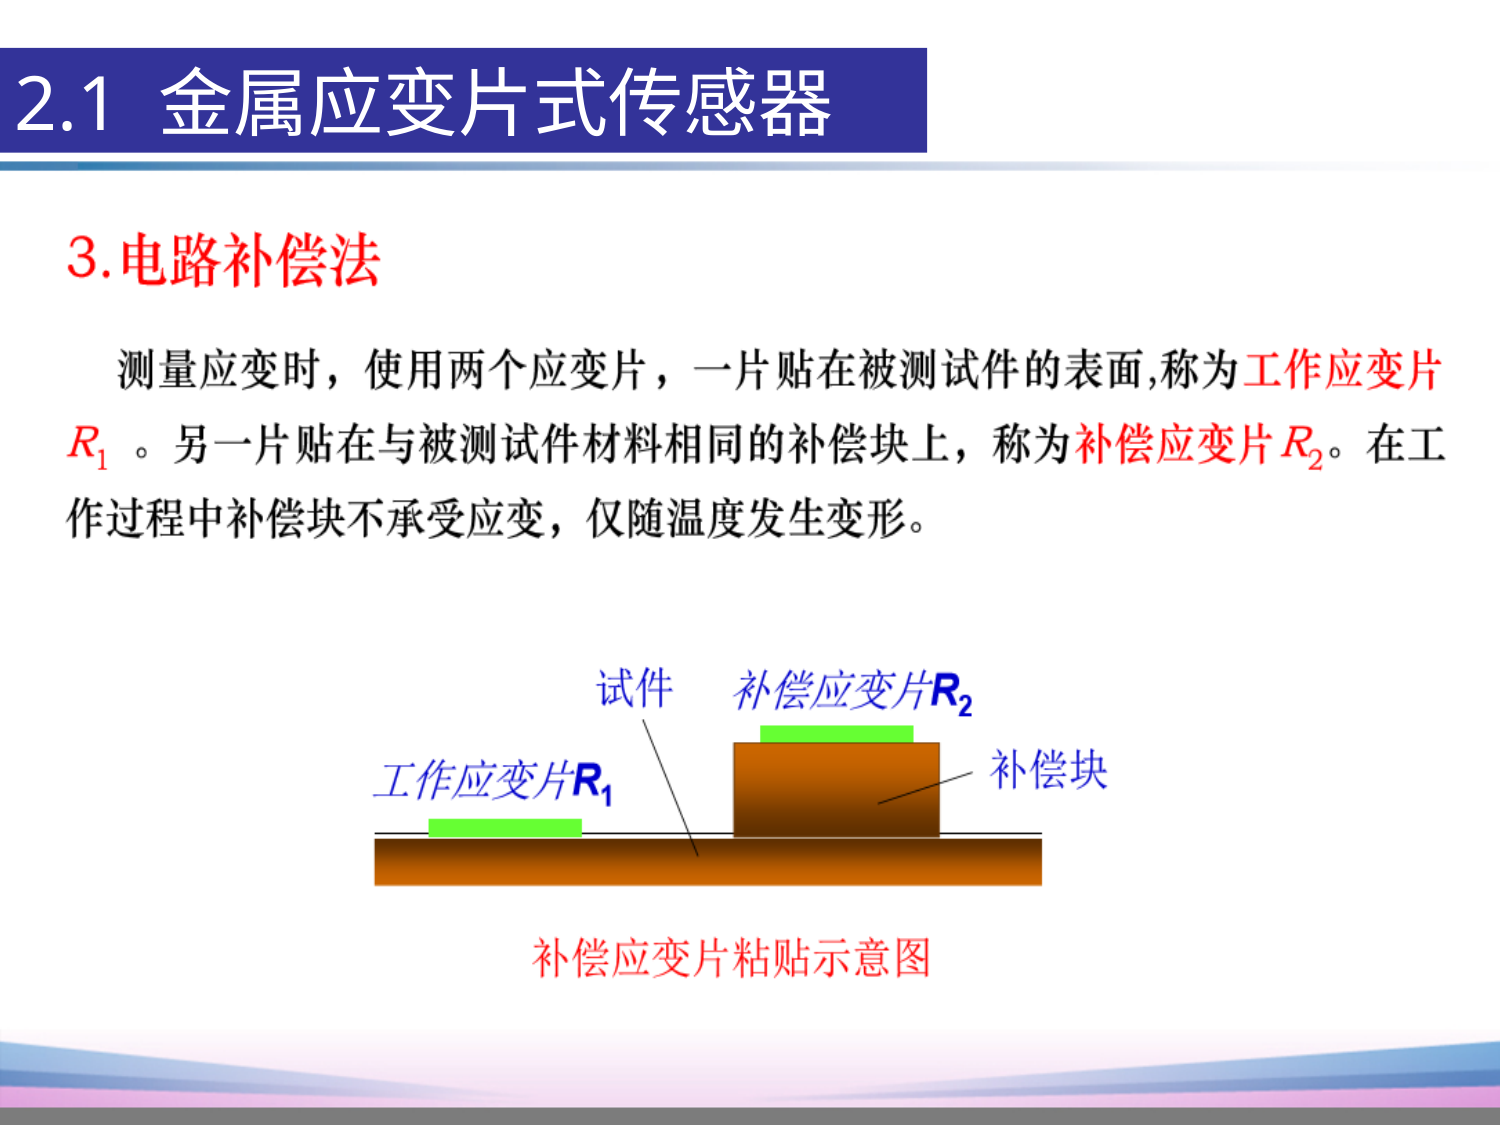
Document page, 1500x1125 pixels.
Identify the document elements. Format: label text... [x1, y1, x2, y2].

picture [0, 0, 1500, 1125]
text_box 2.1 金属应变片式传感器 [0, 47, 928, 153]
